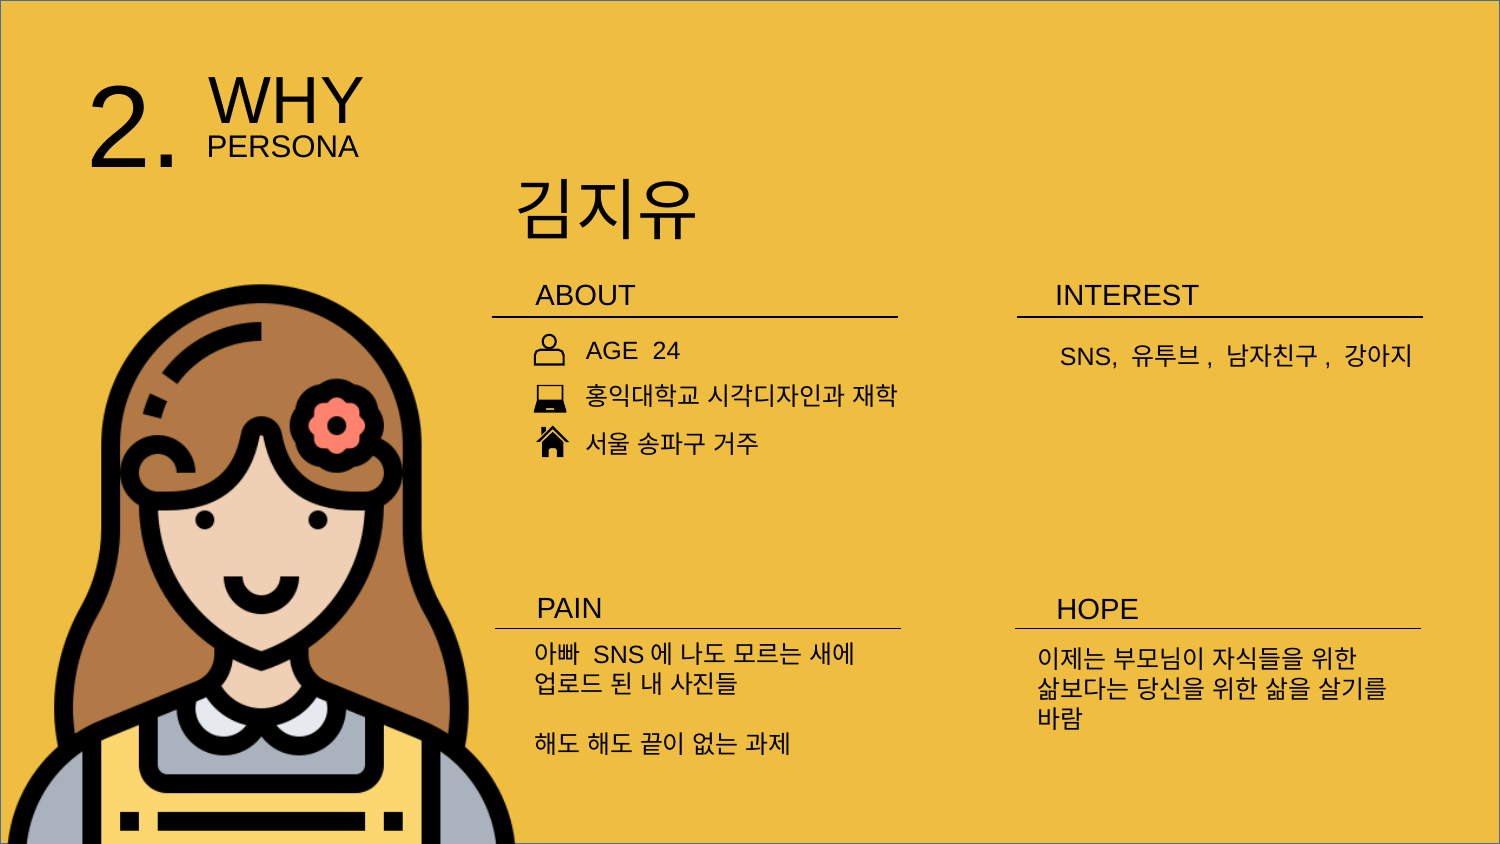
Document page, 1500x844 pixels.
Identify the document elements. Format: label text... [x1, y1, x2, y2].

text_box WHY [193, 49, 509, 145]
text_box 이제는 부모님이 자식들을 위한 삶보다는 당신을 위한 삶을 살기를 바람 [1022, 636, 1500, 832]
text_box PERSONA [193, 145, 478, 170]
text_box [0, 0, 1500, 844]
text_box AGE 24 [570, 327, 776, 372]
text_box SNS, 유투브, 남자친구, 강아지 [1045, 332, 1489, 378]
picture [0, 275, 563, 844]
text_box 서울 송파구 거주 [570, 420, 872, 504]
text_box 2. [71, 44, 199, 198]
text_box INTEREST [1040, 266, 1229, 316]
text_box PAIN [567, 580, 628, 627]
text_box 아빠 SNS에 나도 모르는 새에 업로드 된 내 사진들 해도 해도 끝이 없는 과제 [567, 630, 990, 766]
text_box HOPE [1041, 580, 1162, 627]
text_box 홍익대학교 시각디자인과 재학 [570, 372, 968, 495]
text_box ABOUT [520, 266, 657, 315]
text_box 김지유 [499, 160, 731, 256]
